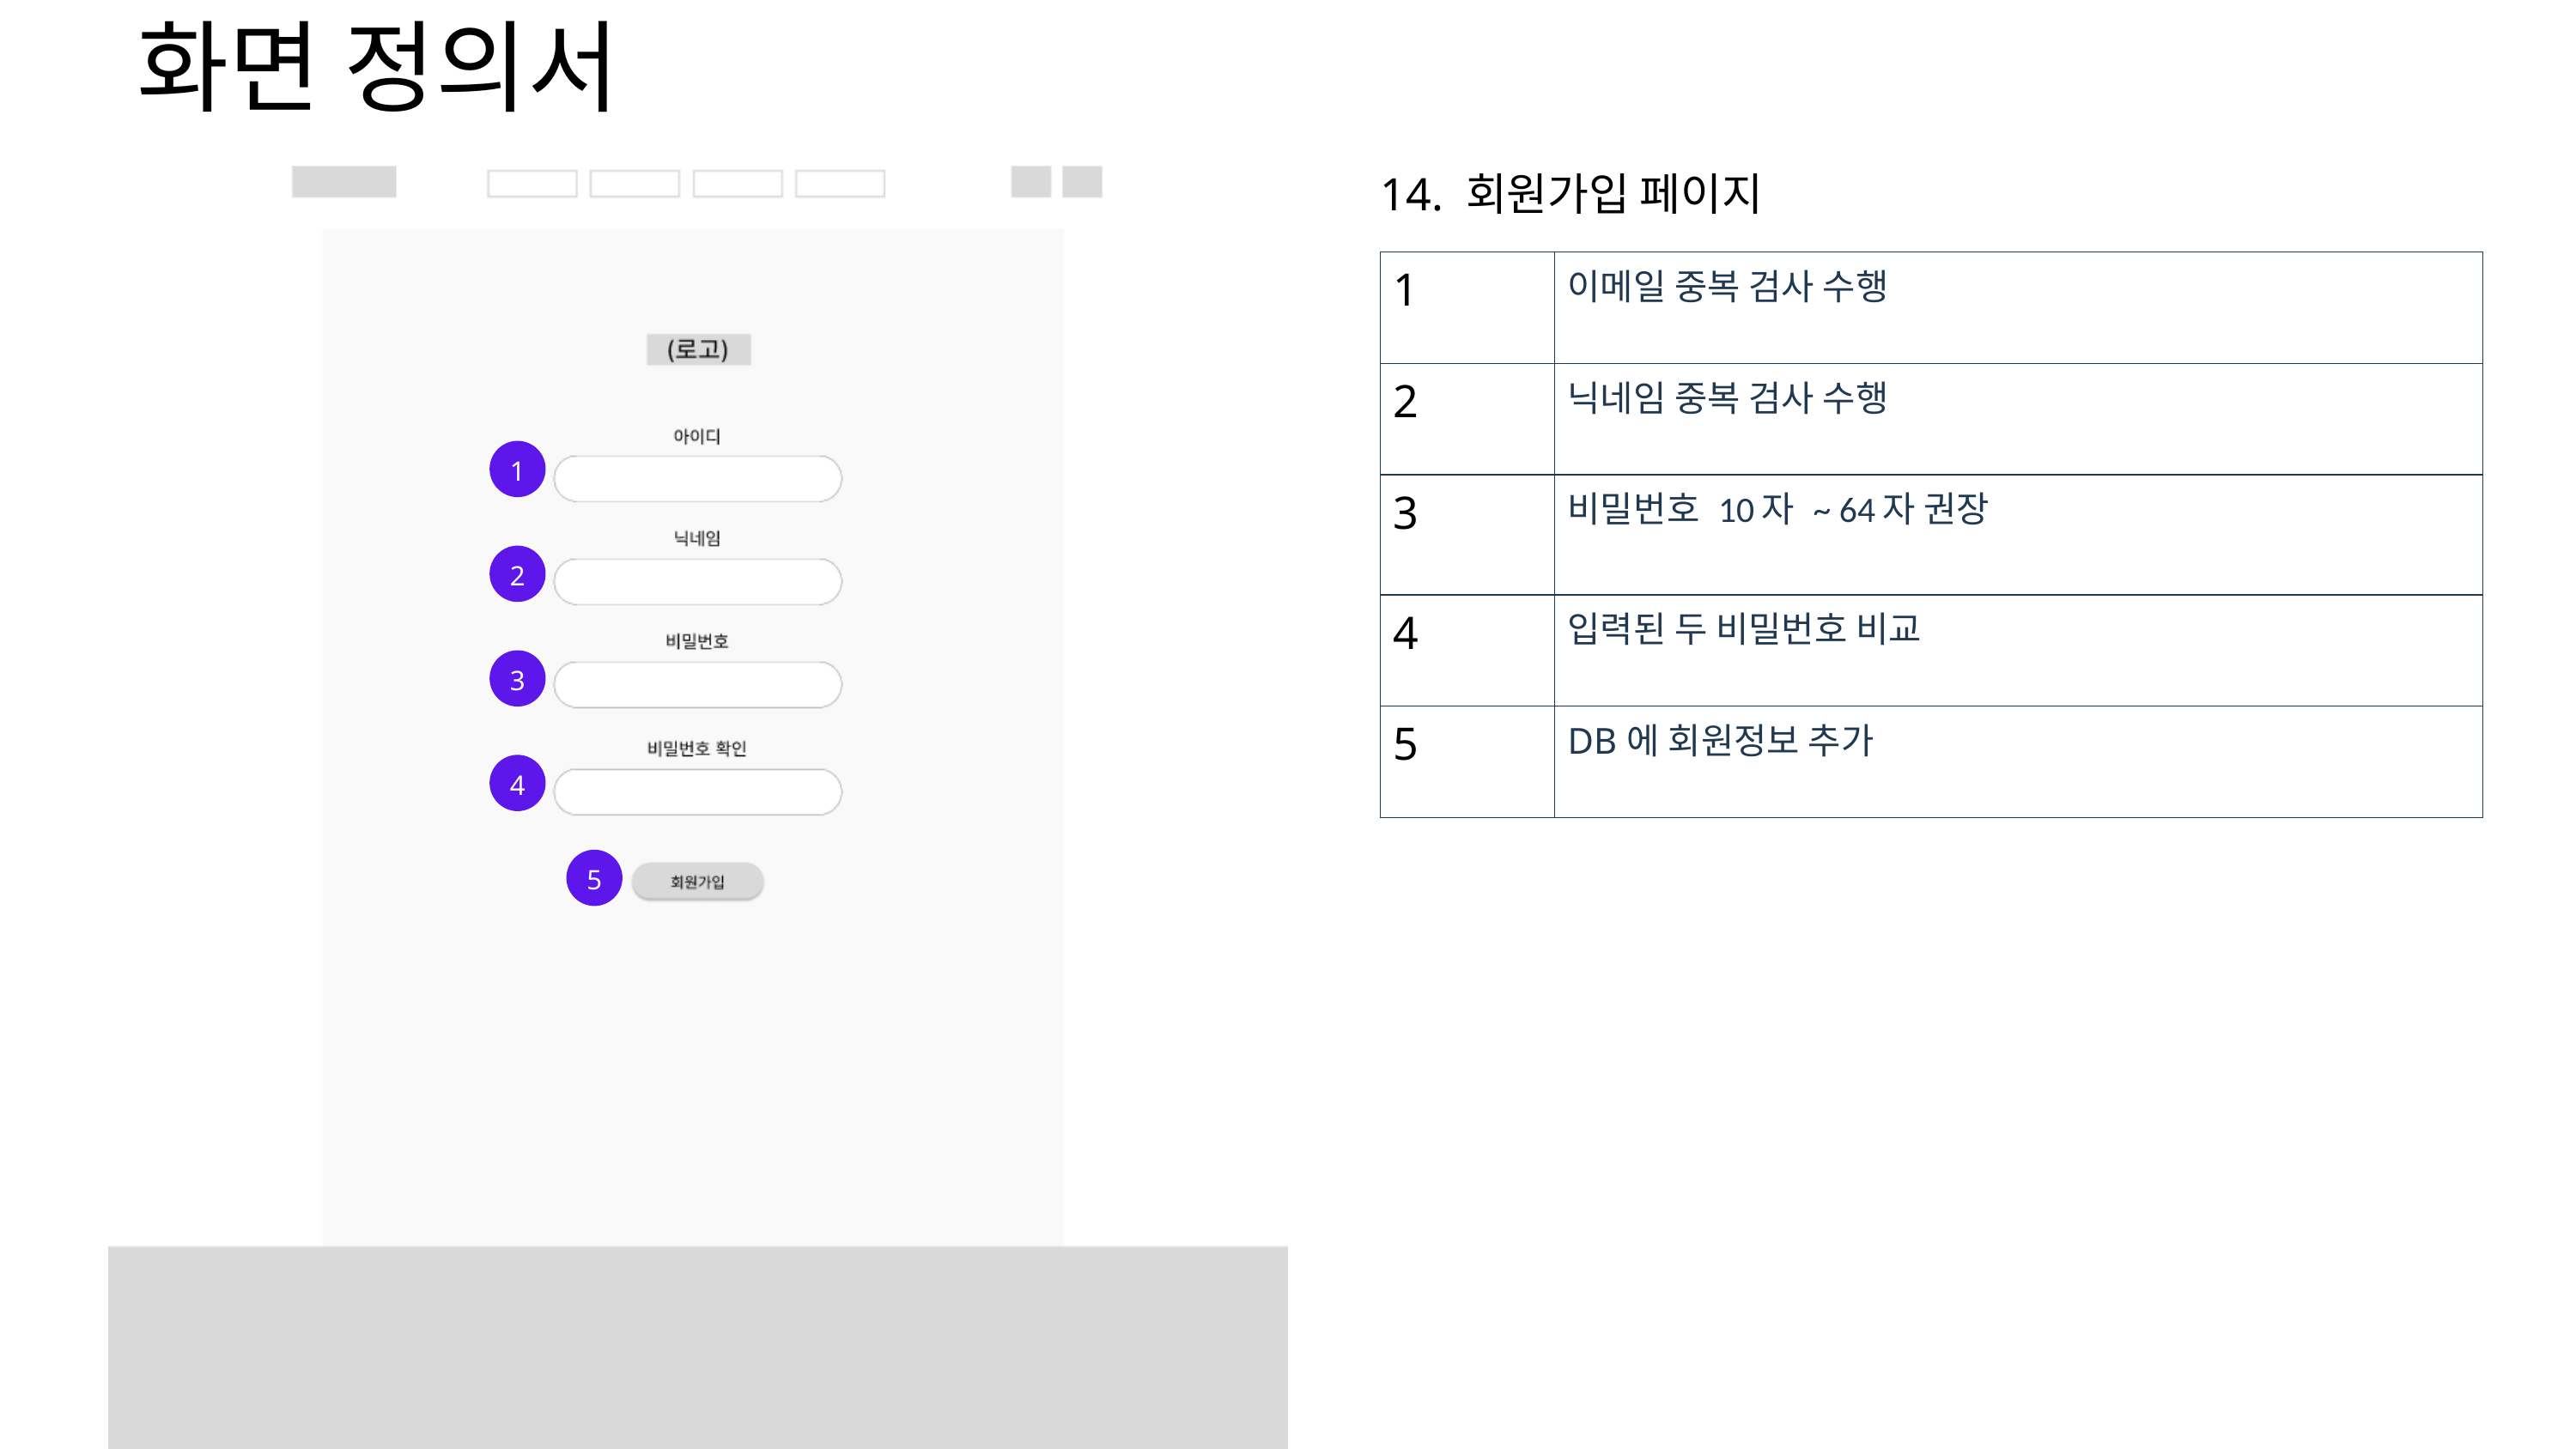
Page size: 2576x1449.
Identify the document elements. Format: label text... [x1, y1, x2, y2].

table_cell 4 [1381, 596, 1554, 706]
table_header 이메일 중복 검사 수행 [1555, 252, 2482, 363]
text_box 화면 정의서 [0, 0, 2576, 124]
table_cell 3 [1381, 476, 1554, 594]
table_cell 닉네임 중복 검사 수행 [1555, 364, 2482, 474]
table_cell 비밀번호 10자 ~ 64자 권장 [1555, 476, 2482, 594]
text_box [489, 755, 546, 812]
text_box 14. 회원가입 페이지 [1380, 156, 2372, 220]
table_cell DB에 회원정보 추가 [1555, 706, 2482, 817]
table_cell 5 [1381, 706, 1554, 817]
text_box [566, 849, 623, 906]
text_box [489, 650, 546, 707]
table_cell 2 [1381, 364, 1554, 474]
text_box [489, 440, 546, 498]
table_cell 입력된 두 비밀번호 비교 [1555, 596, 2482, 706]
picture [107, 133, 1289, 1449]
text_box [489, 545, 546, 603]
table_header 1 [1381, 252, 1554, 363]
